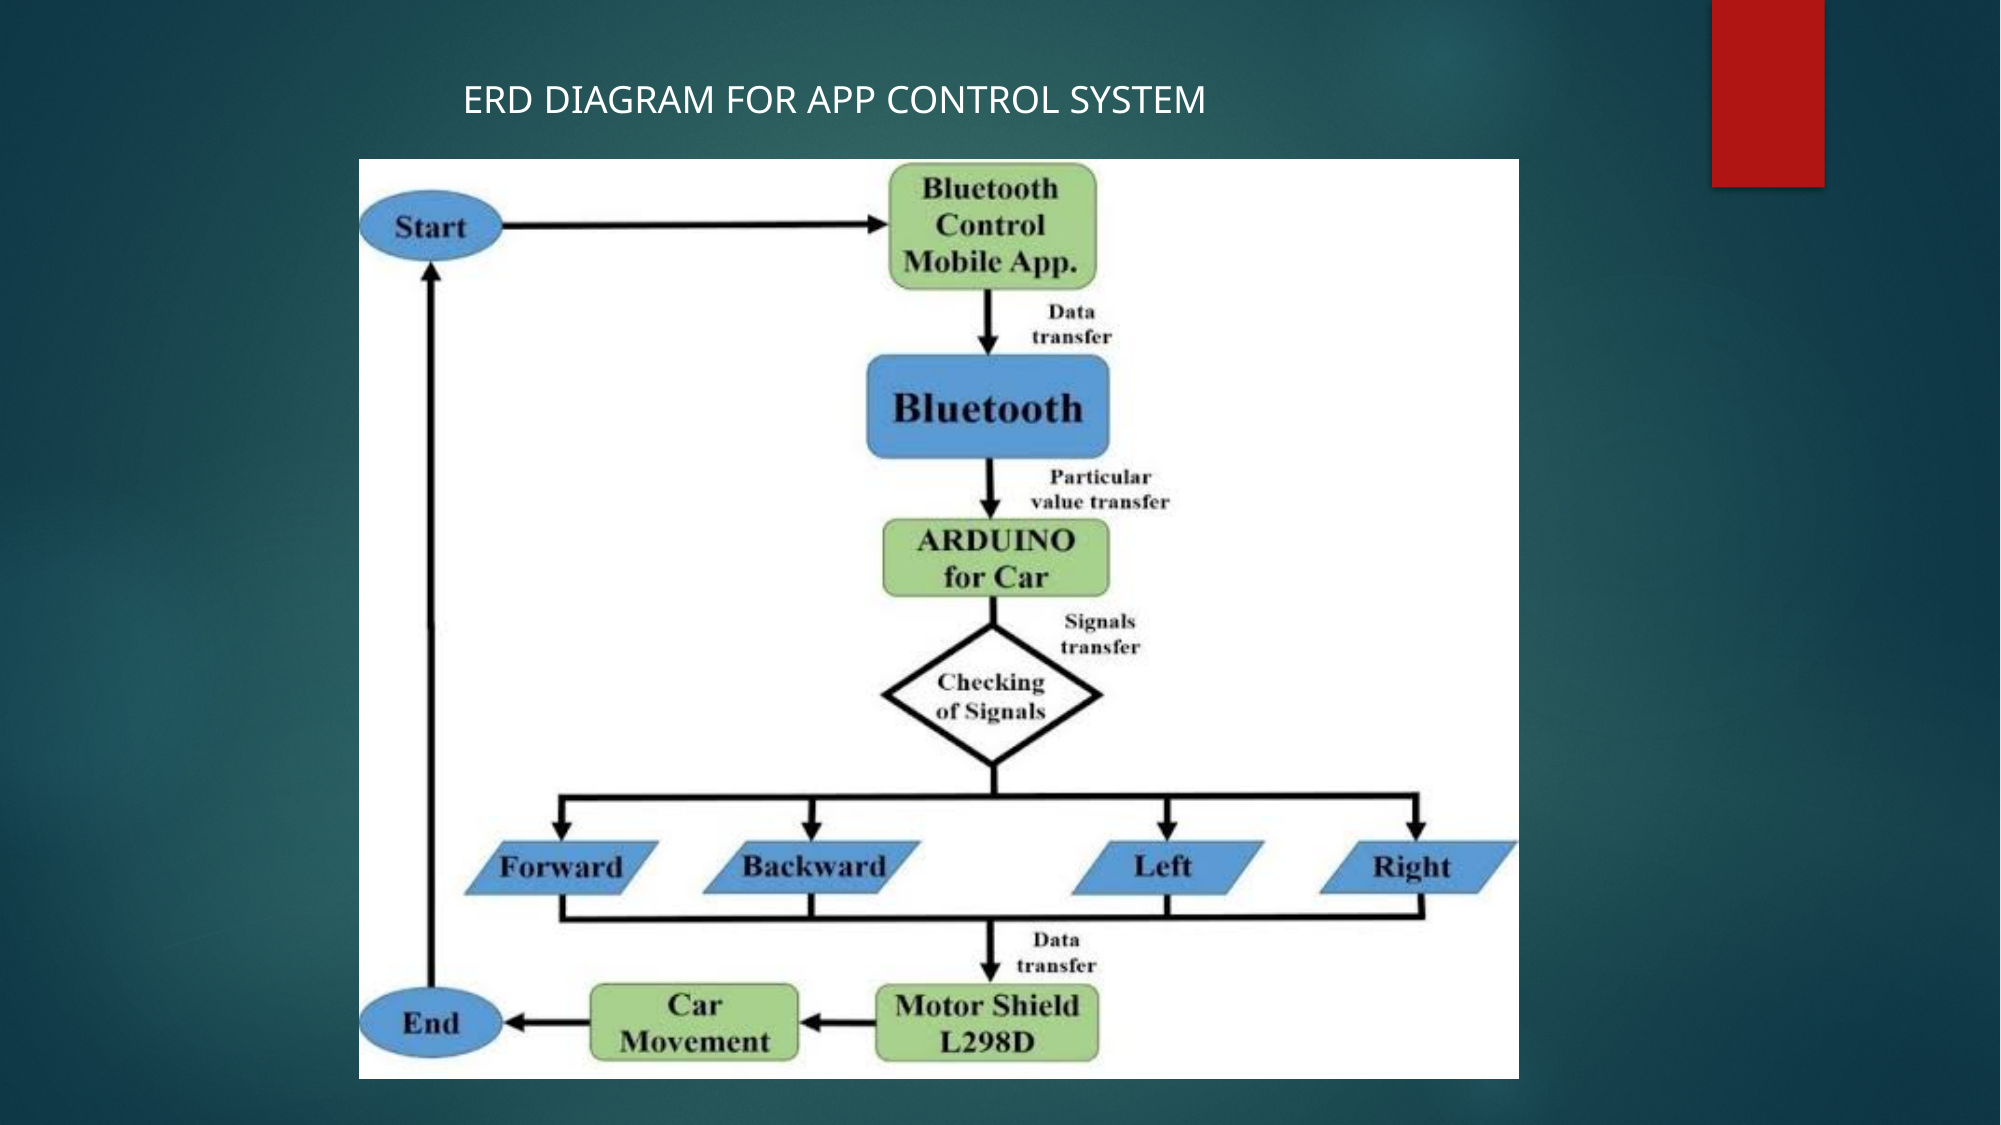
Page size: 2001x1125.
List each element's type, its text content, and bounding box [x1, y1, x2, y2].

text_box ERD DIAGRAM FOR APP CONTROL SYSTEM [447, 68, 1223, 129]
picture [0, 0, 1576, 1125]
